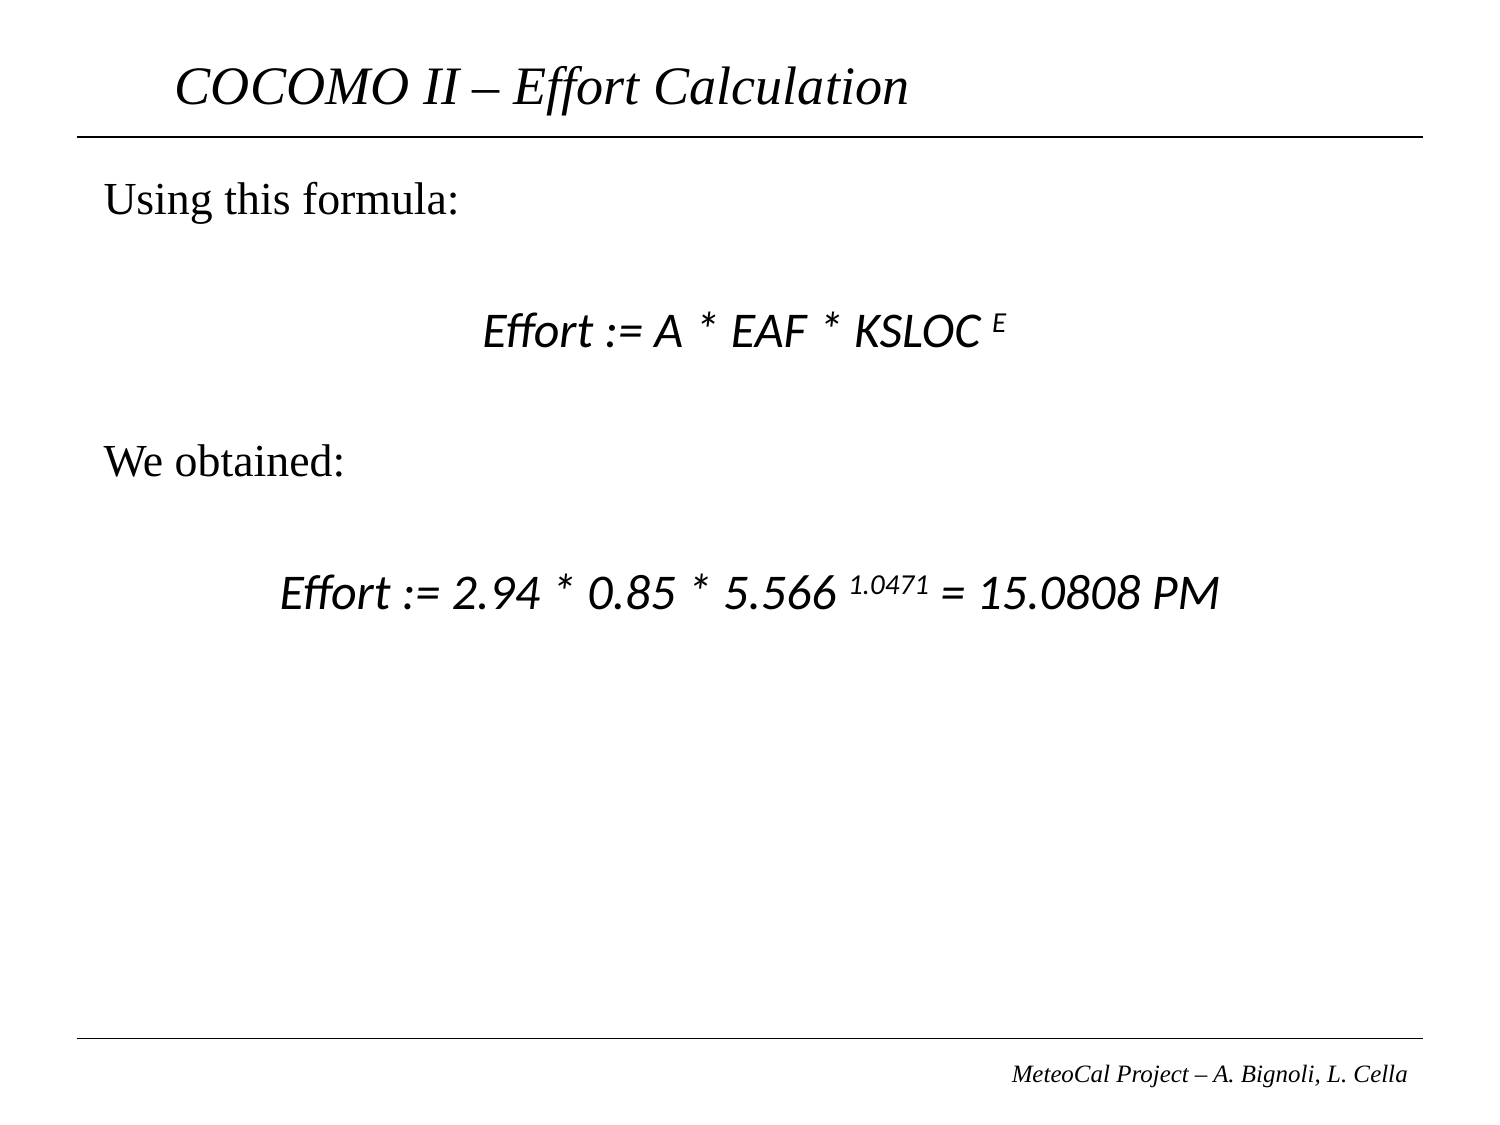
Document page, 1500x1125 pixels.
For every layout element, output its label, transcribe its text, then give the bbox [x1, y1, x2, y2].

list Using this formula: Effort := A * EAF * KSLOC E We obtained: Effort := 2.94 * 0.85 * 5.566 1.0471 = 15.0808 PM [88, 160, 1412, 1012]
footer MeteoCal Project – A. Bignoli, L. Cella [76, 1042, 1424, 1103]
title COCOMO II – Effort Calculation [159, 42, 1424, 124]
